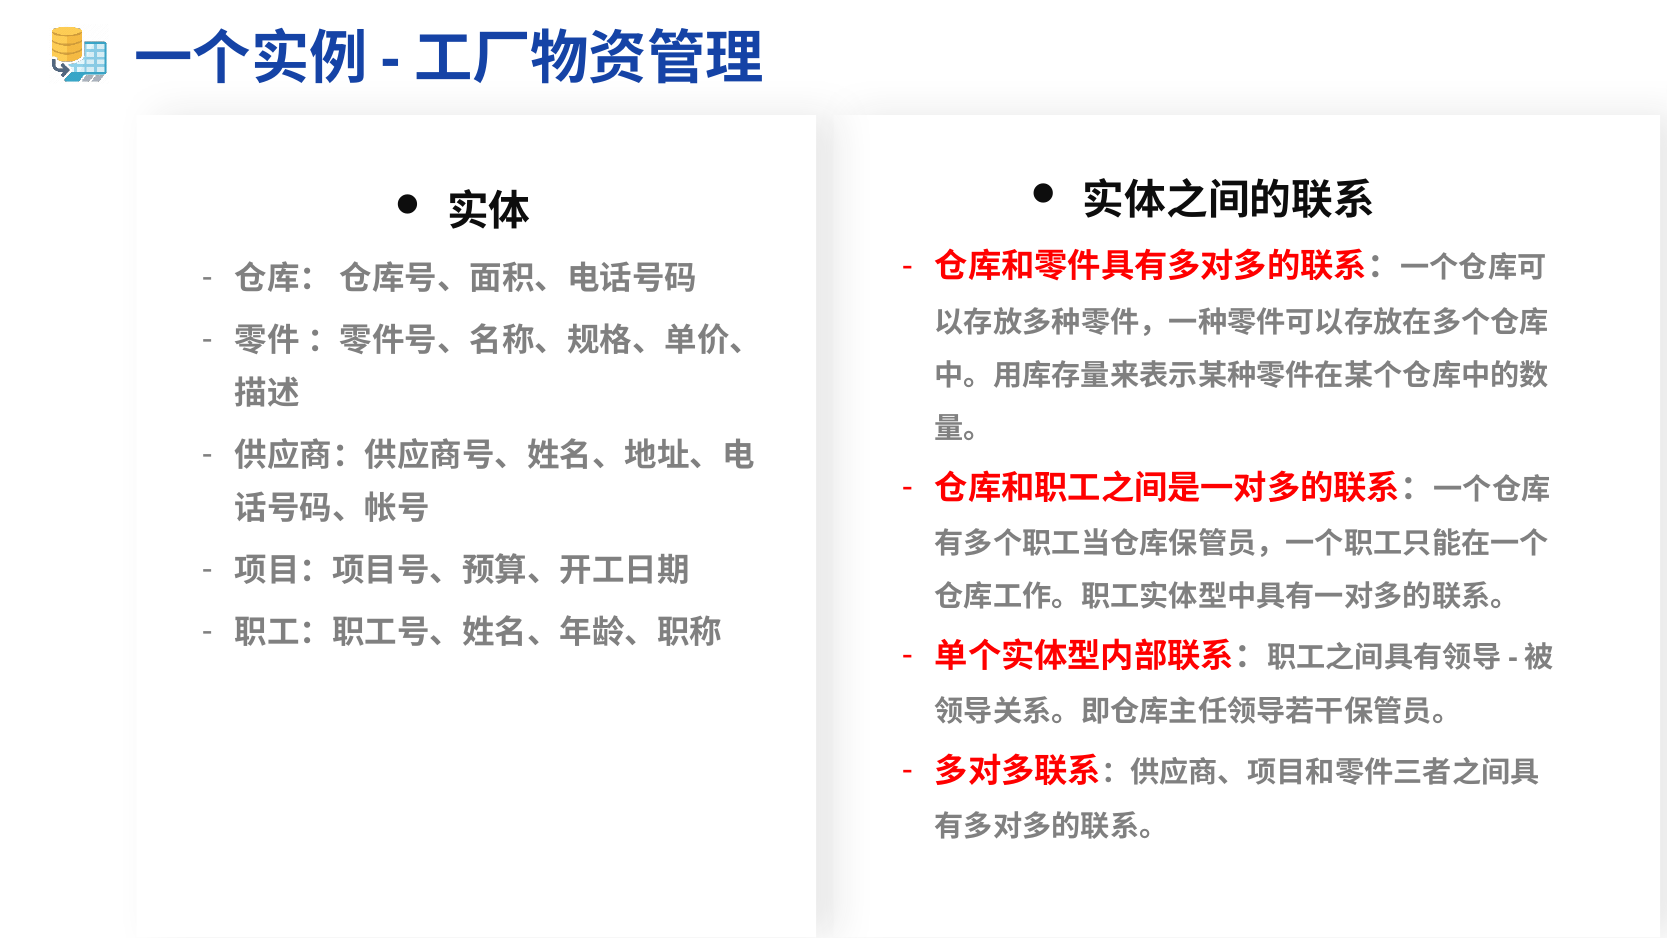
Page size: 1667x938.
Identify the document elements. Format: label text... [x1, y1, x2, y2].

picture [49, 24, 109, 84]
title 一个实例-工厂物资管理 [118, 0, 1617, 147]
list 实体 仓库： 仓库号、面积、电话号码 零件 ：零件号、名称、规格、单价、描述 供应商：供应商号、姓名、地址、电话号码、帐号 项目：项目号、预算、开工日期 职工：职工号、姓名、年龄、职称 [137, 173, 788, 718]
text_box [834, 114, 1661, 938]
text_box 实体之间的联系 仓库和零件具有多对多的联系：一个仓库可以存放多种零件，一种零件可以存放在多个仓库中。用库存量来表示某种零件在某个仓库中的数量。 仓库和职工之间是一对多的联系：一个仓库有多个职工当仓库保管员，一个职工只能在一个仓库工作。职工实体型中具有一对多的联系。 单个实体型内部联系：职工之间具有领导-被领导关系。即仓库主任领导若干保管员。 多对多联系：供应商、项目和零件三者之间具有多对多的联系。 [837, 162, 1578, 850]
text_box [135, 147, 817, 938]
